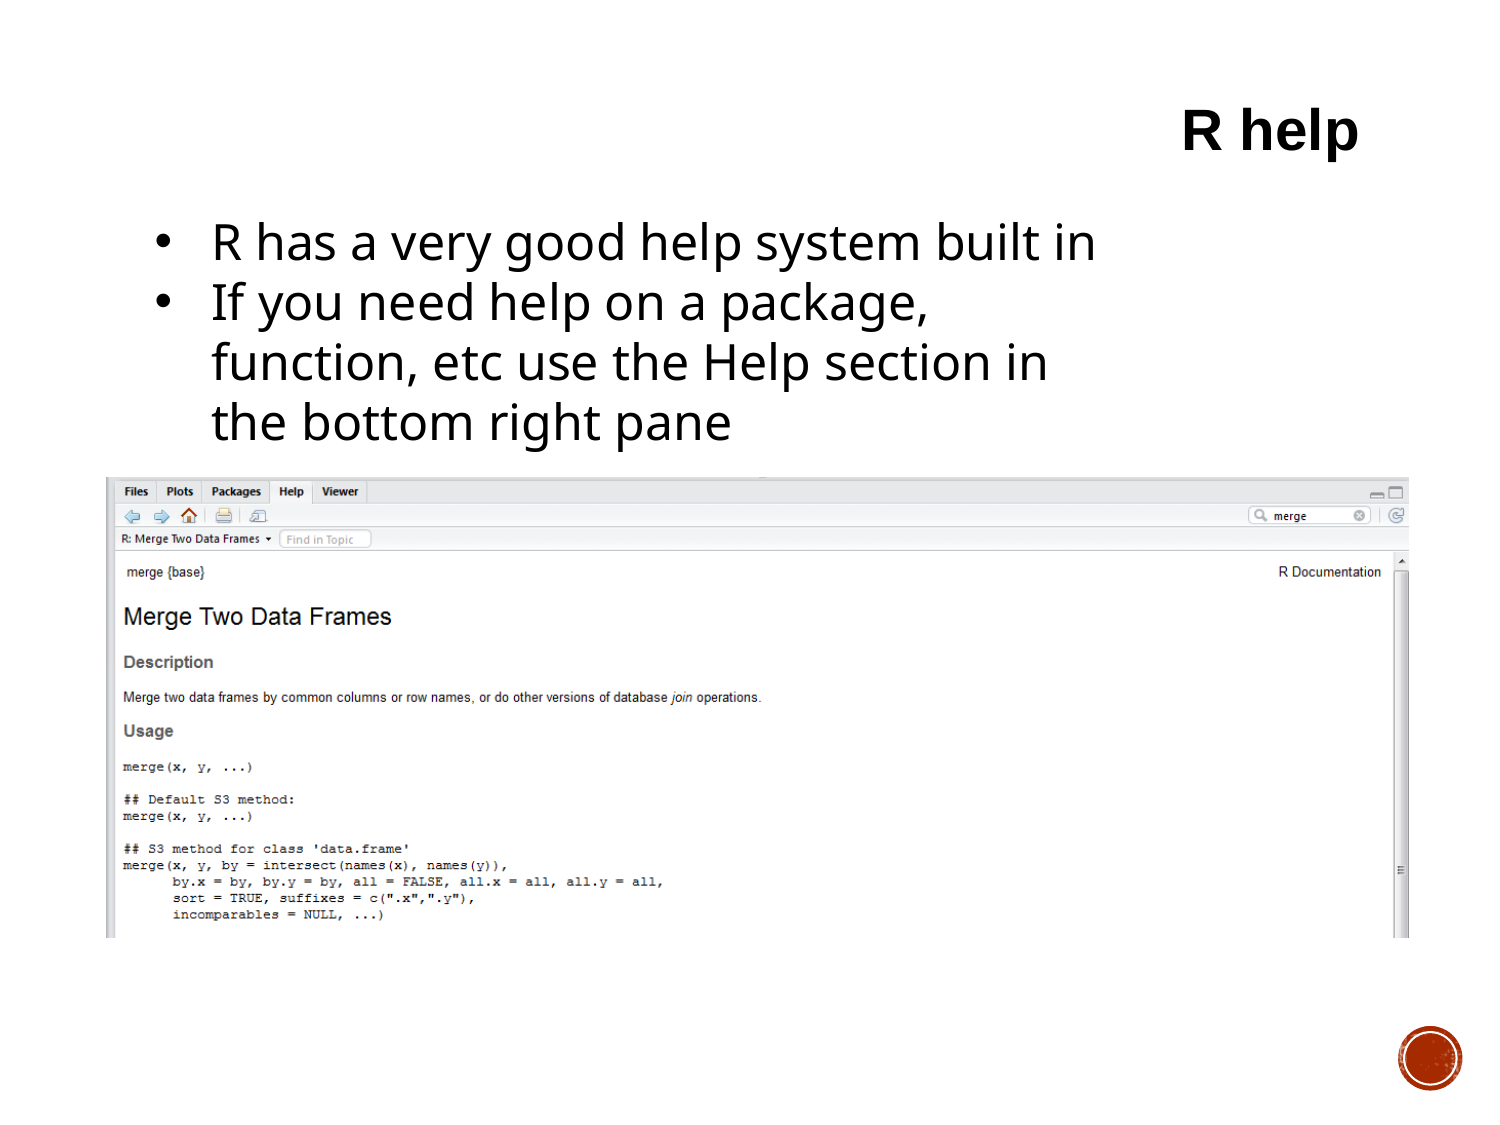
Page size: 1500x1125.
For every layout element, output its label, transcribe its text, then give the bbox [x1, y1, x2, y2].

text_box R has a very good help system built in If you need help on a package, function, etc use the Help section in the bottom right pane [139, 203, 1153, 458]
picture [106, 477, 1410, 938]
text_box R help [80, 98, 1375, 170]
